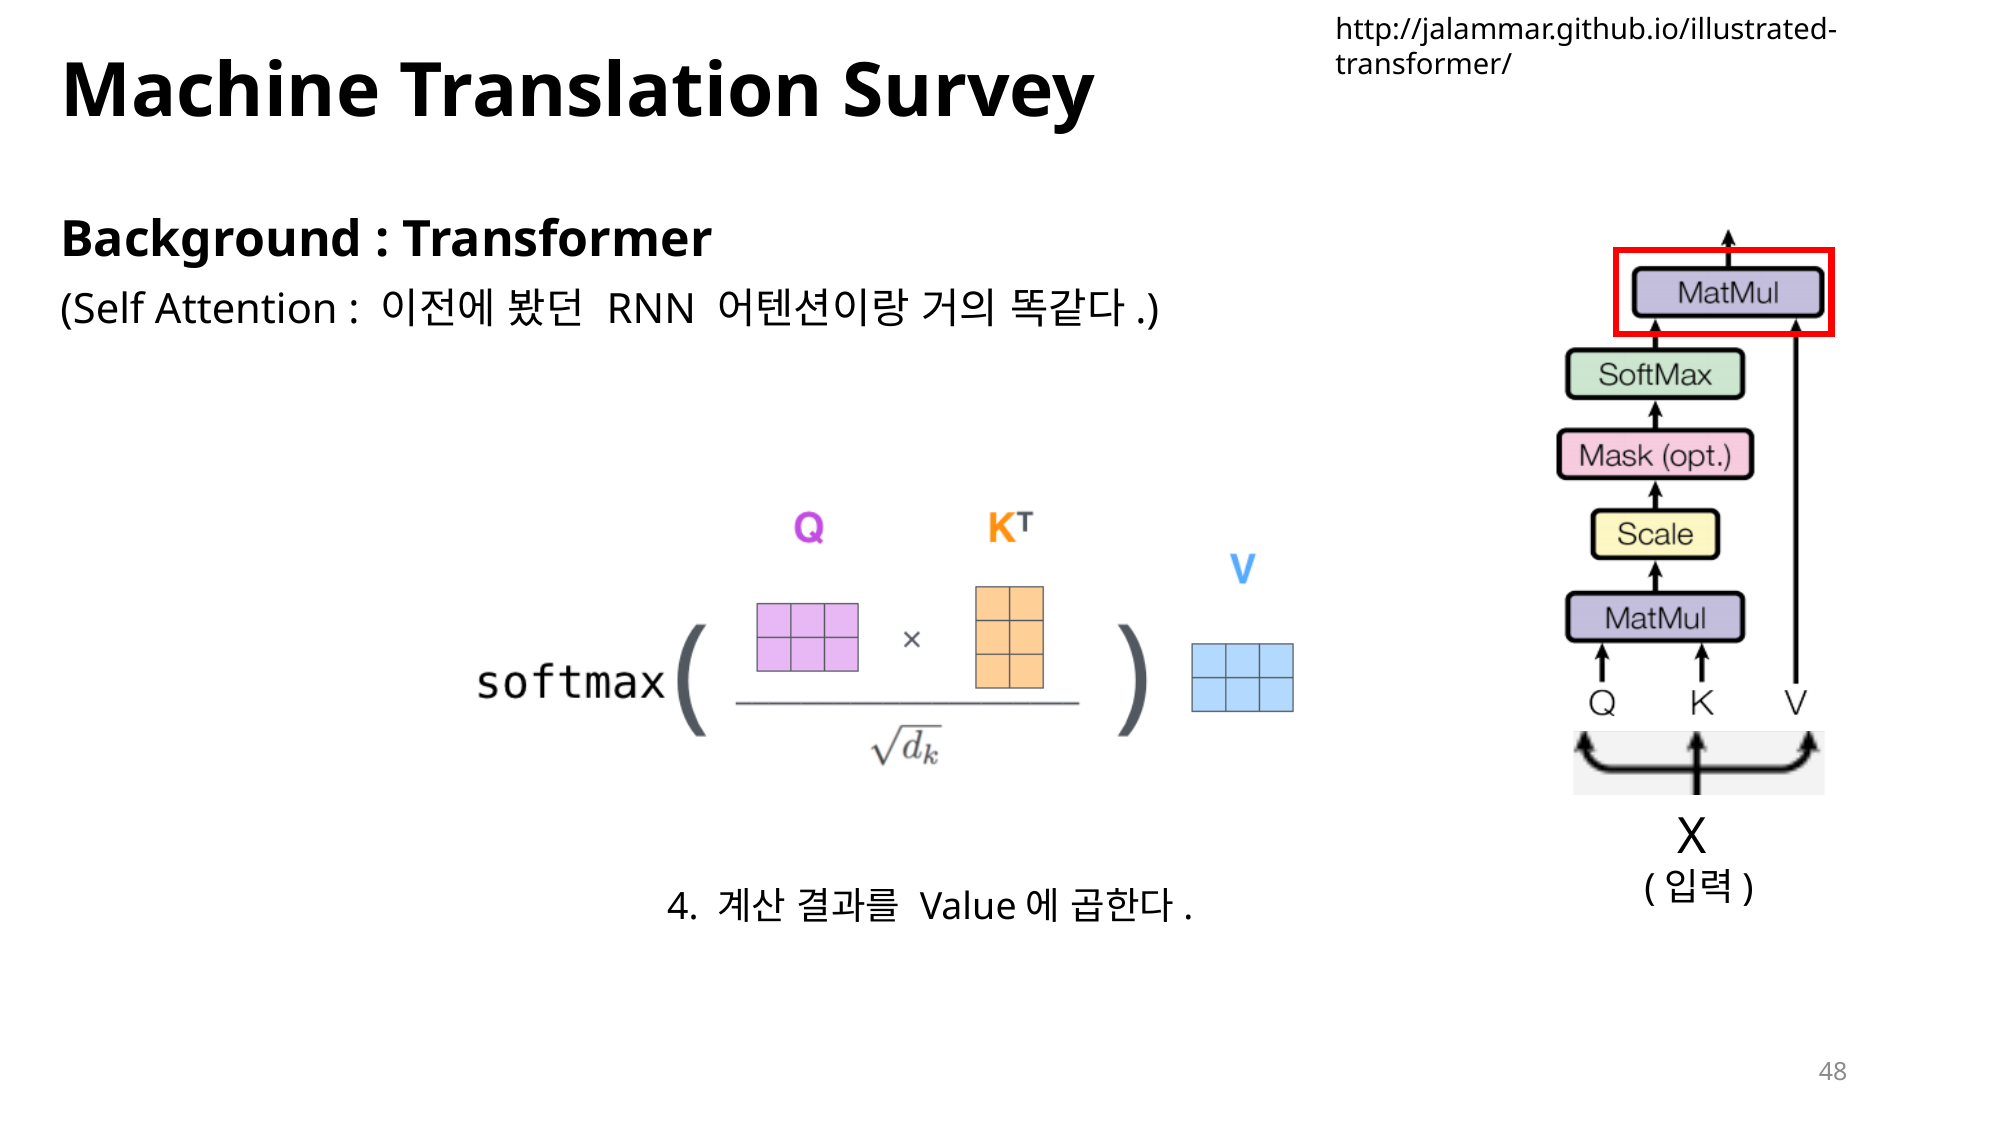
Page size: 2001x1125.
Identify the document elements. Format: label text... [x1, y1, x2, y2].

text_box Machine Translation Survey [45, 0, 1271, 141]
text_box http://jalammar.github.io/illustrated-transformer/ [1320, 2, 2000, 88]
slide_number 48 [1412, 1042, 1863, 1103]
subtitle Background : Transformer (Self Attention : 이전에 봤던 RNN 어텐션이랑 거의 똑같다.) [45, 205, 1656, 353]
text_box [1422, 229, 1980, 896]
text_box 4. 계산 결과를 Value에 곱한다. [428, 851, 1432, 935]
picture [462, 498, 1305, 795]
